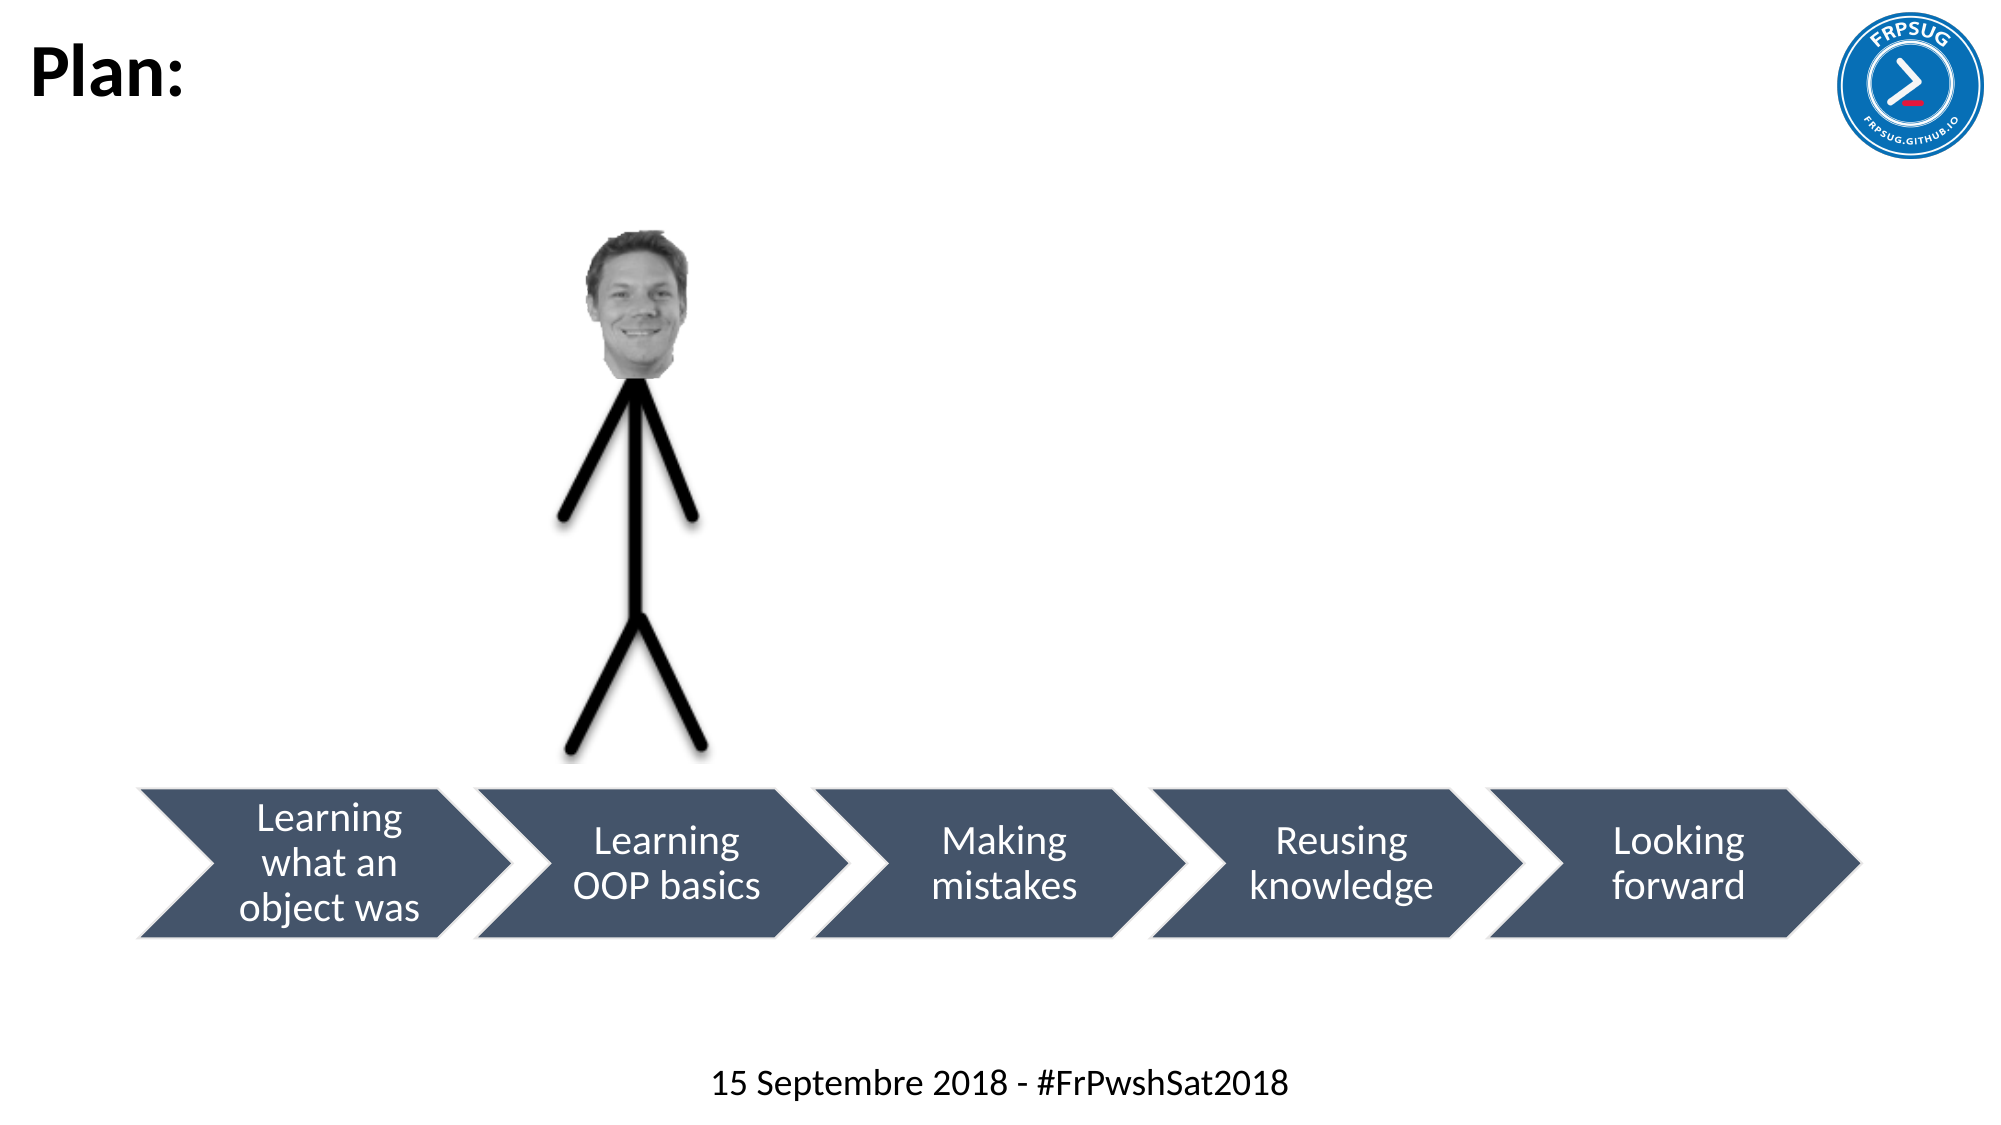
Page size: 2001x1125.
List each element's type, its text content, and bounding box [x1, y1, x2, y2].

picture [529, 223, 724, 764]
text_box Plan: [15, 14, 1719, 120]
picture [1836, 11, 1985, 160]
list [137, 676, 1863, 1050]
text_box 15 Septembre 2018 - #FrPwshSat2018 [0, 1049, 2000, 1125]
